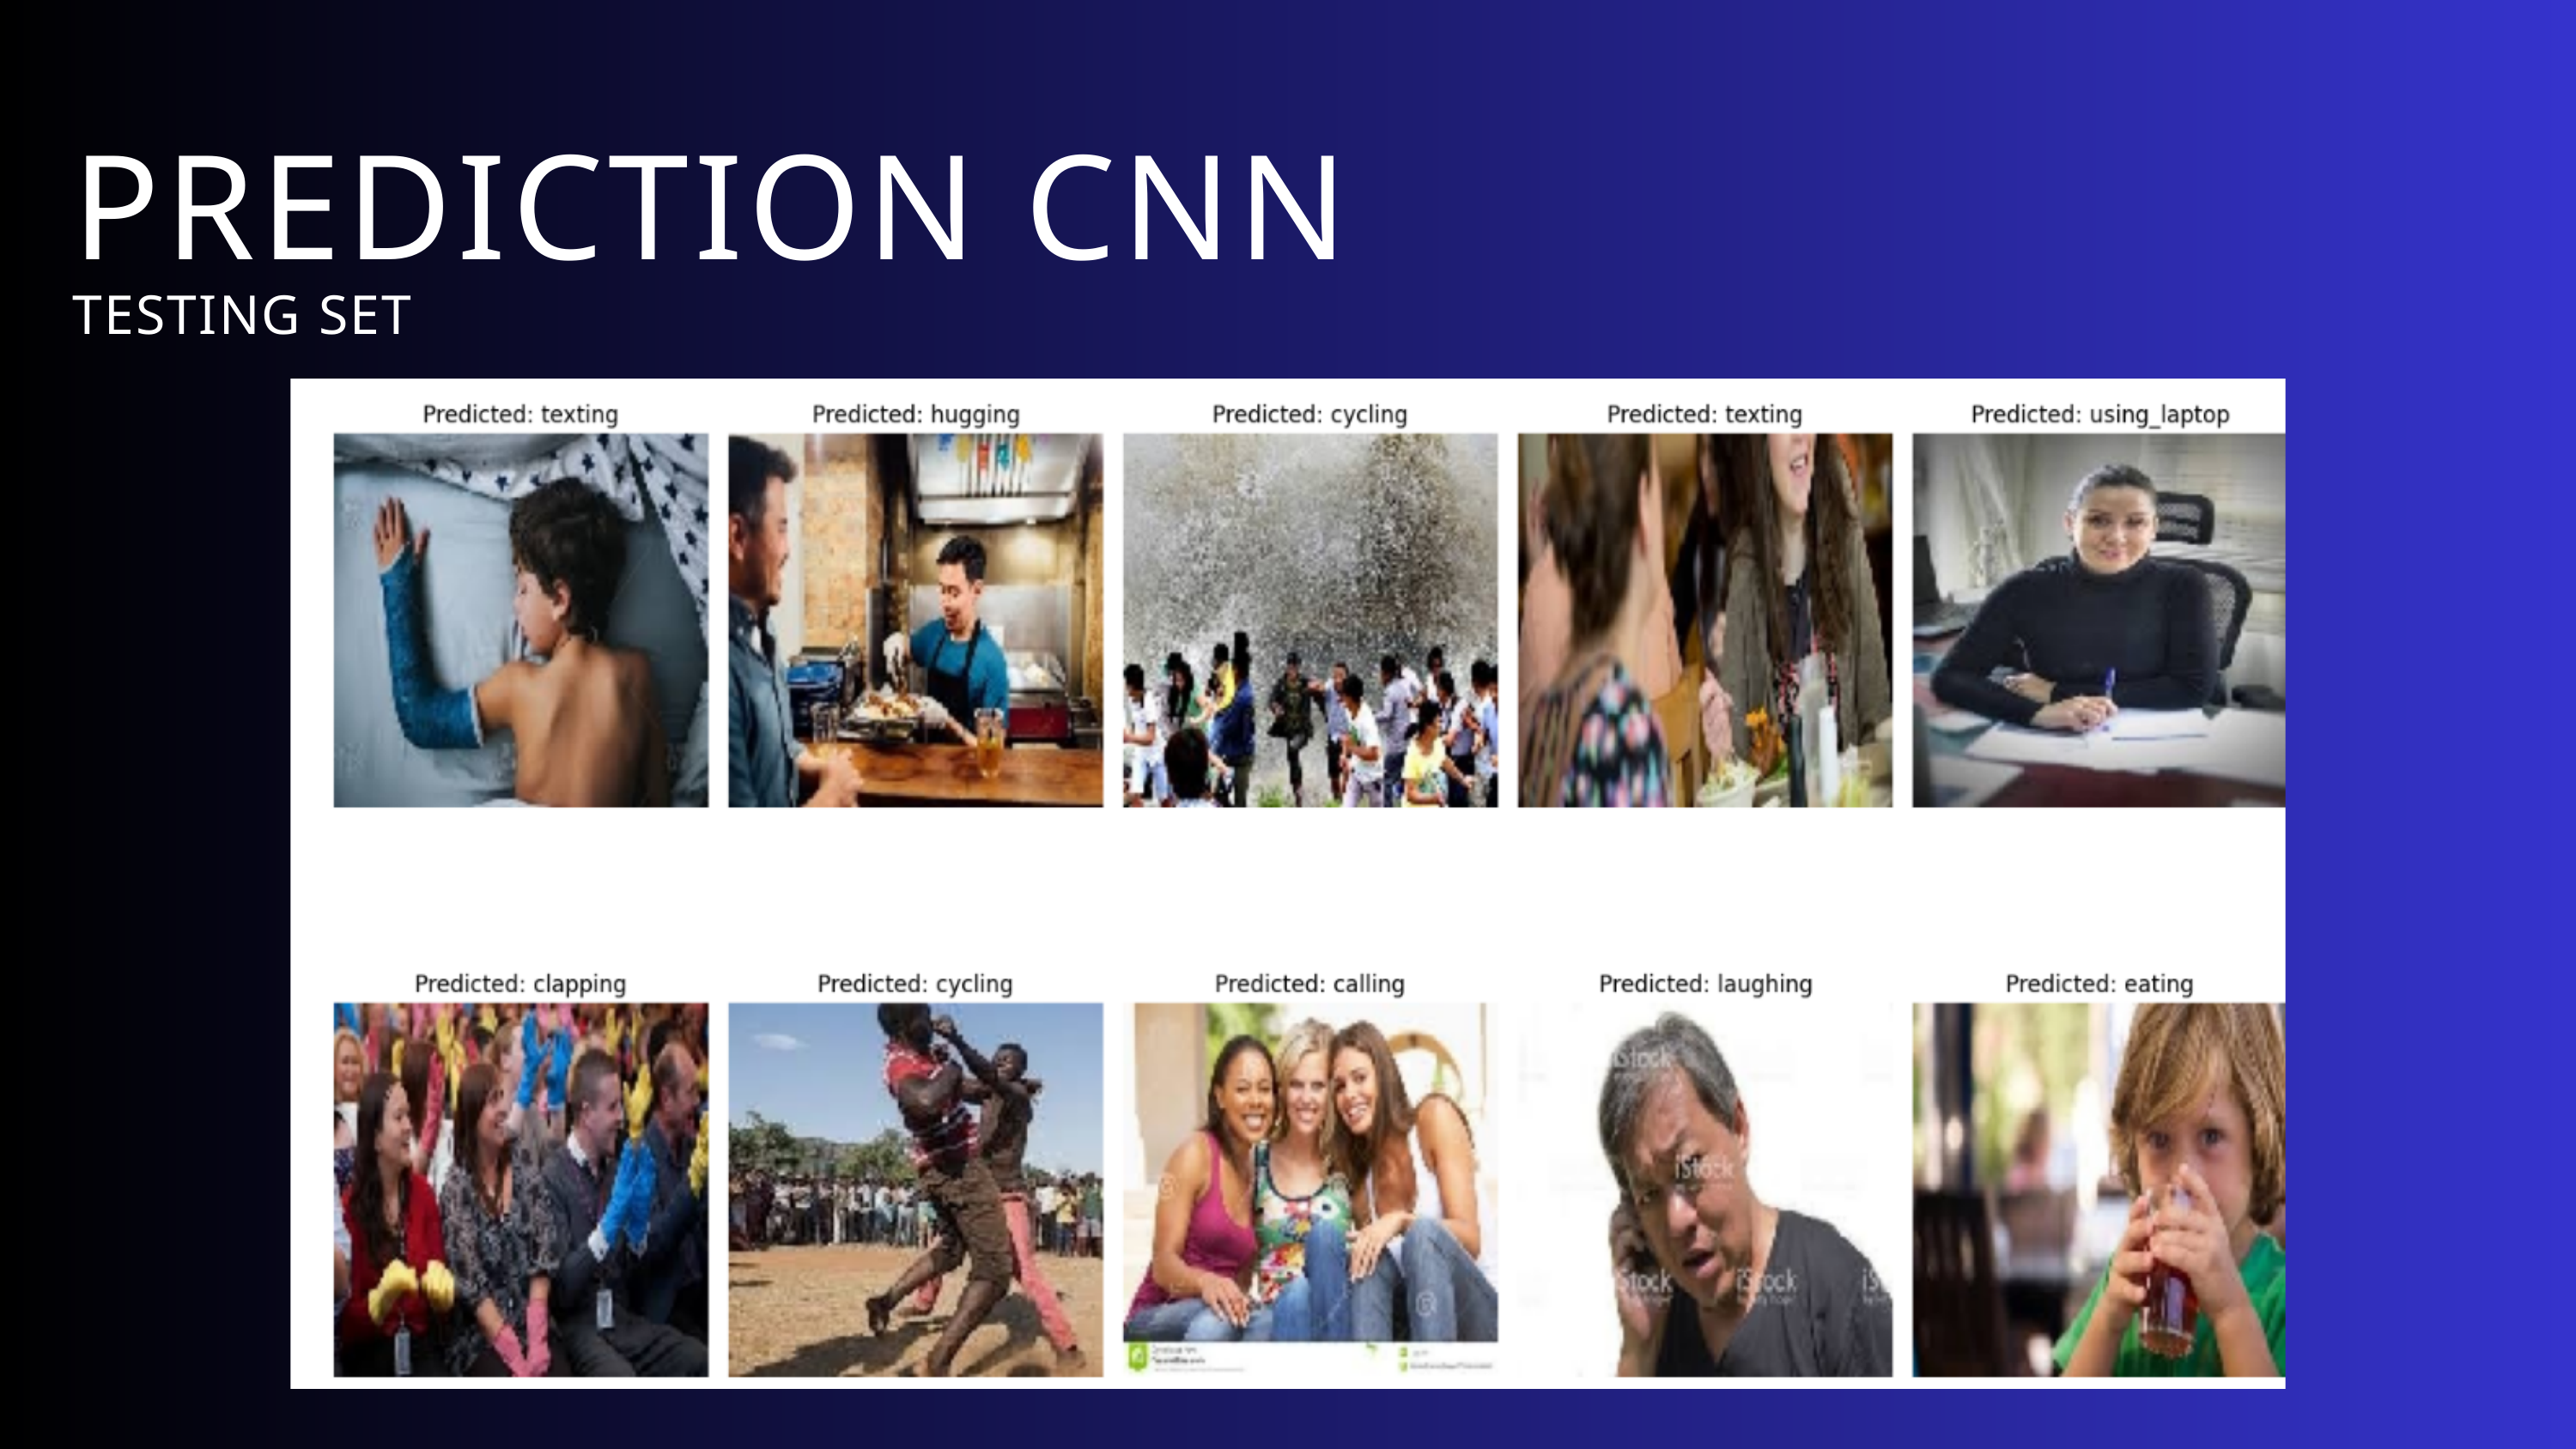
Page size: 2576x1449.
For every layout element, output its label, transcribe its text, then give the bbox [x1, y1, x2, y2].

text_box [290, 379, 2286, 1389]
text_box PREDICTION CNN TESTING SET [72, 134, 2504, 345]
